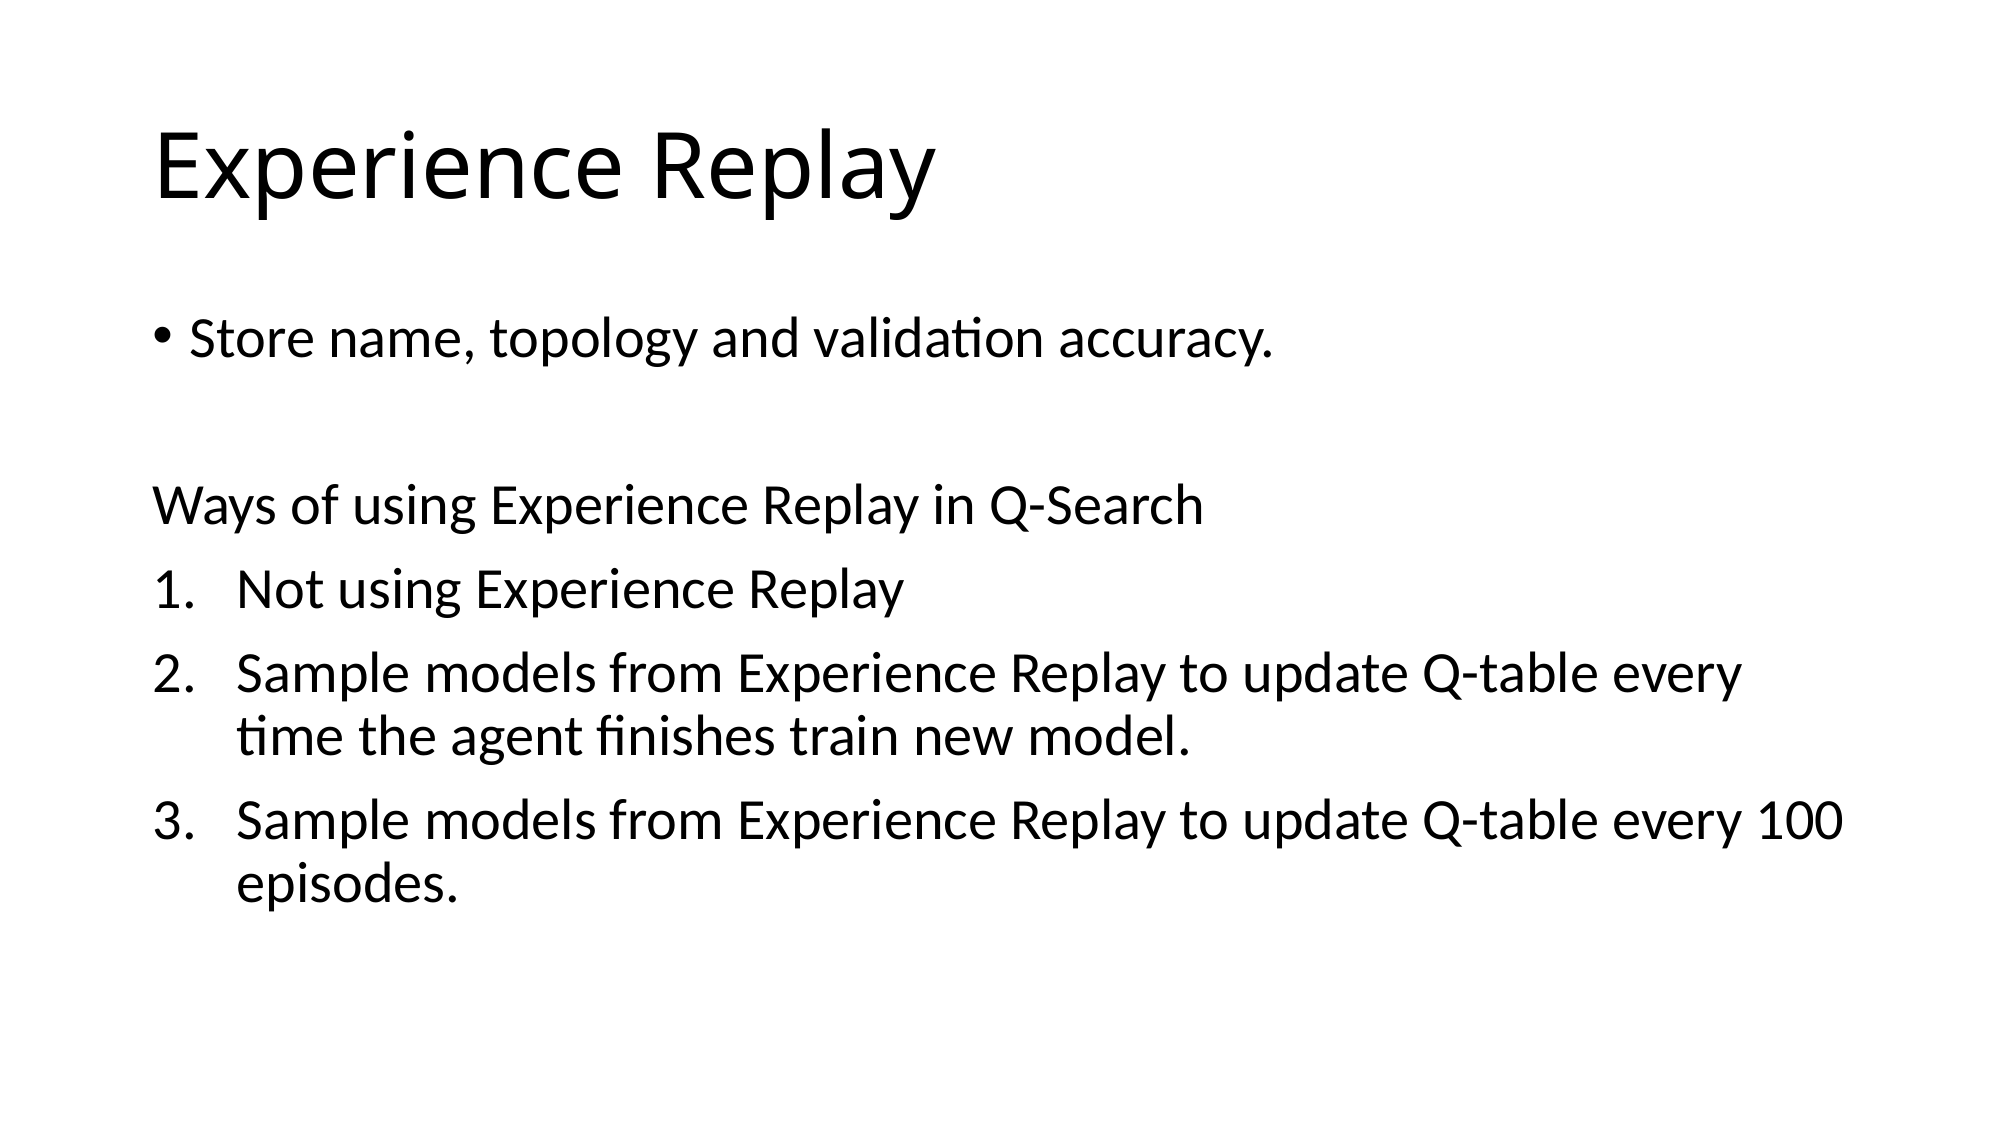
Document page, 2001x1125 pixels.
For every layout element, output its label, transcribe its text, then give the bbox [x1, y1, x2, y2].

list Store name, topology and validation accuracy. Ways of using Experience Replay in Q-Search Not using Experience Replay Sample models from Experience Replay to update Q-table every time the agent finishes train new model. Sample models from Experience Replay to update Q-table every 100 episodes. [137, 299, 1863, 1014]
title Experience Replay [137, 59, 1863, 278]
